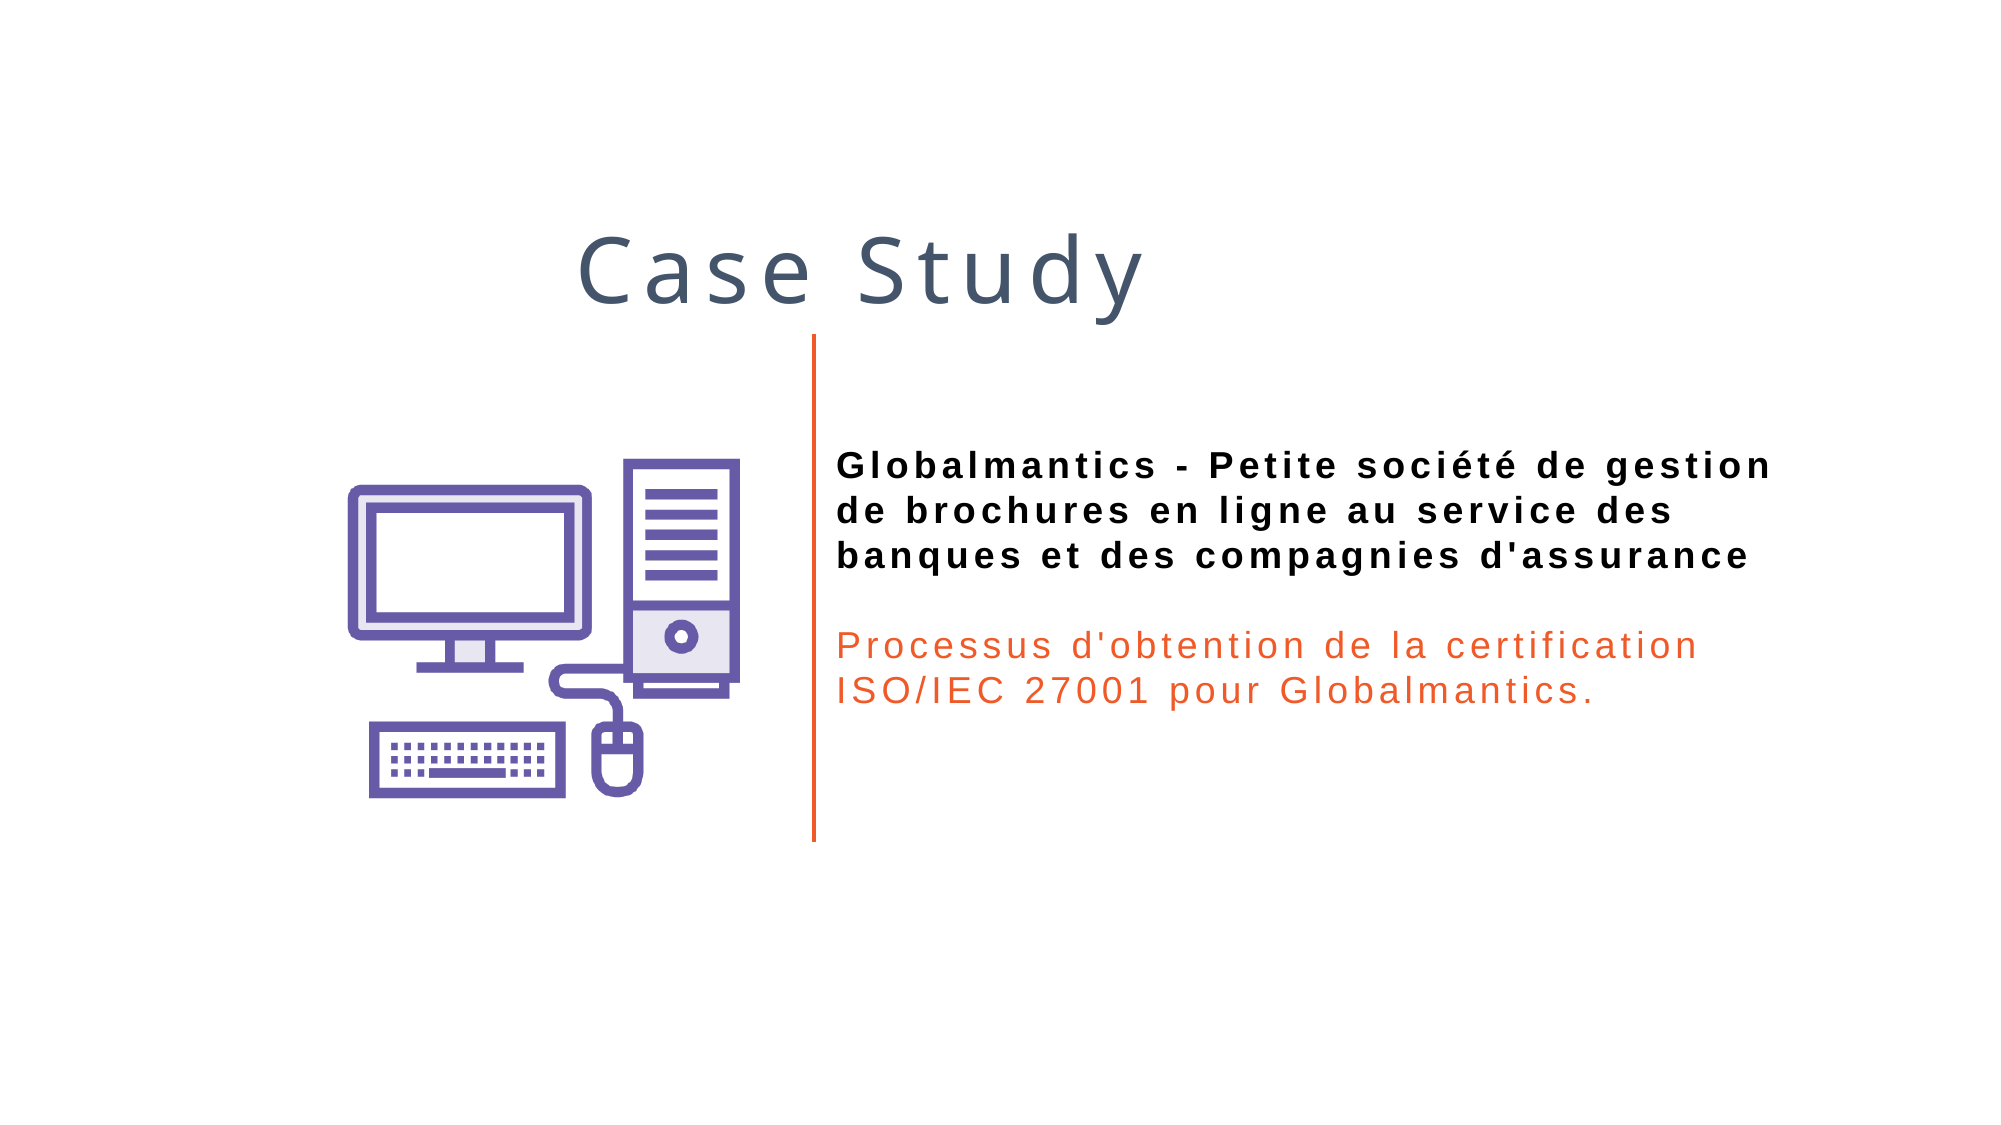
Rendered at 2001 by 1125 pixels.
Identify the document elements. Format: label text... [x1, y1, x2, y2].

text_box [341, 452, 746, 805]
title Case Study [327, 173, 1298, 362]
text_box Globalmantics - Petite société de gestion de brochures en ligne au service des banques et des compagnies d'assurance Processus d'obtention de la certification ISO/IEC 27001 pour Globalmantics. [834, 440, 1780, 712]
